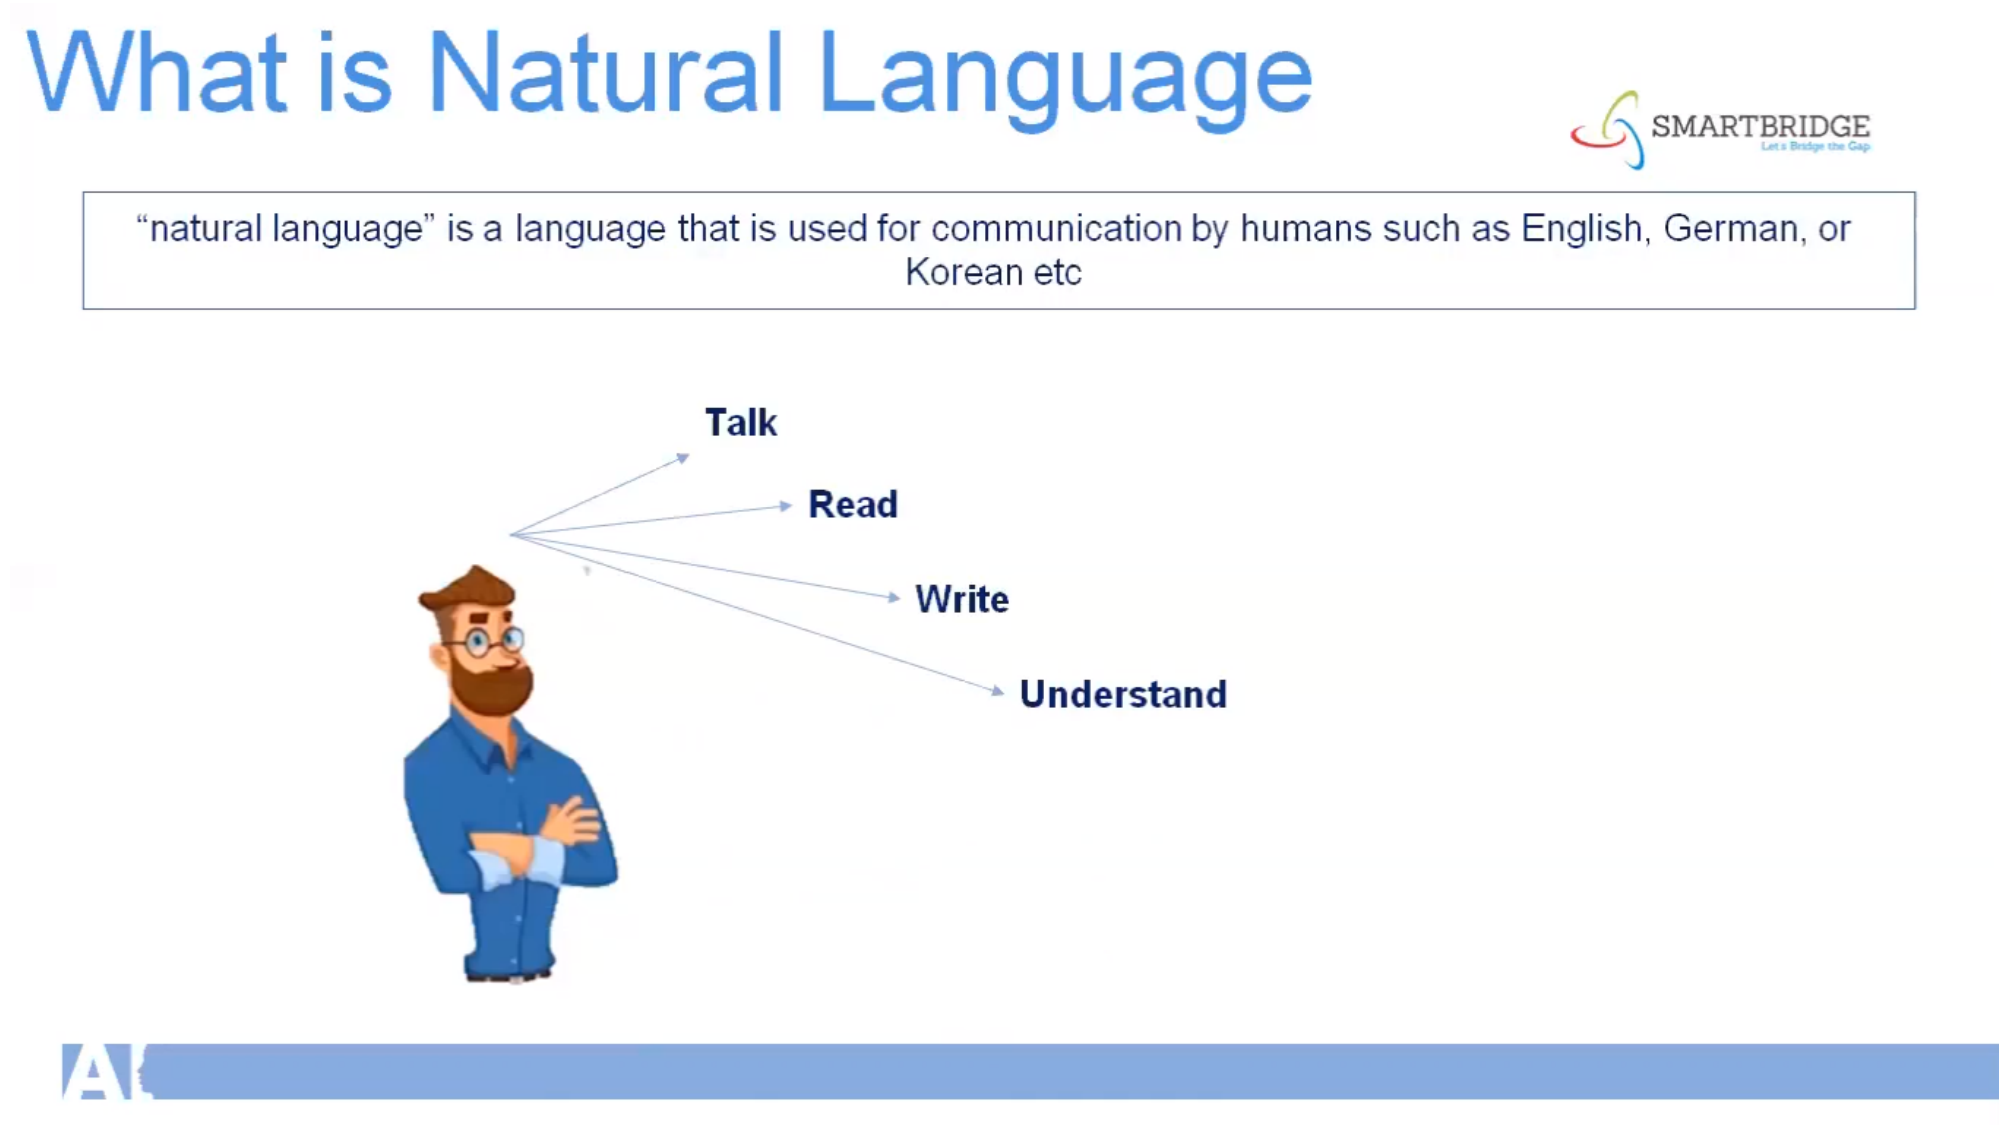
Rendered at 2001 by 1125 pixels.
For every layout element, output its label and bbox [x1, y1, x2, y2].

list [10, 3, 1999, 1125]
